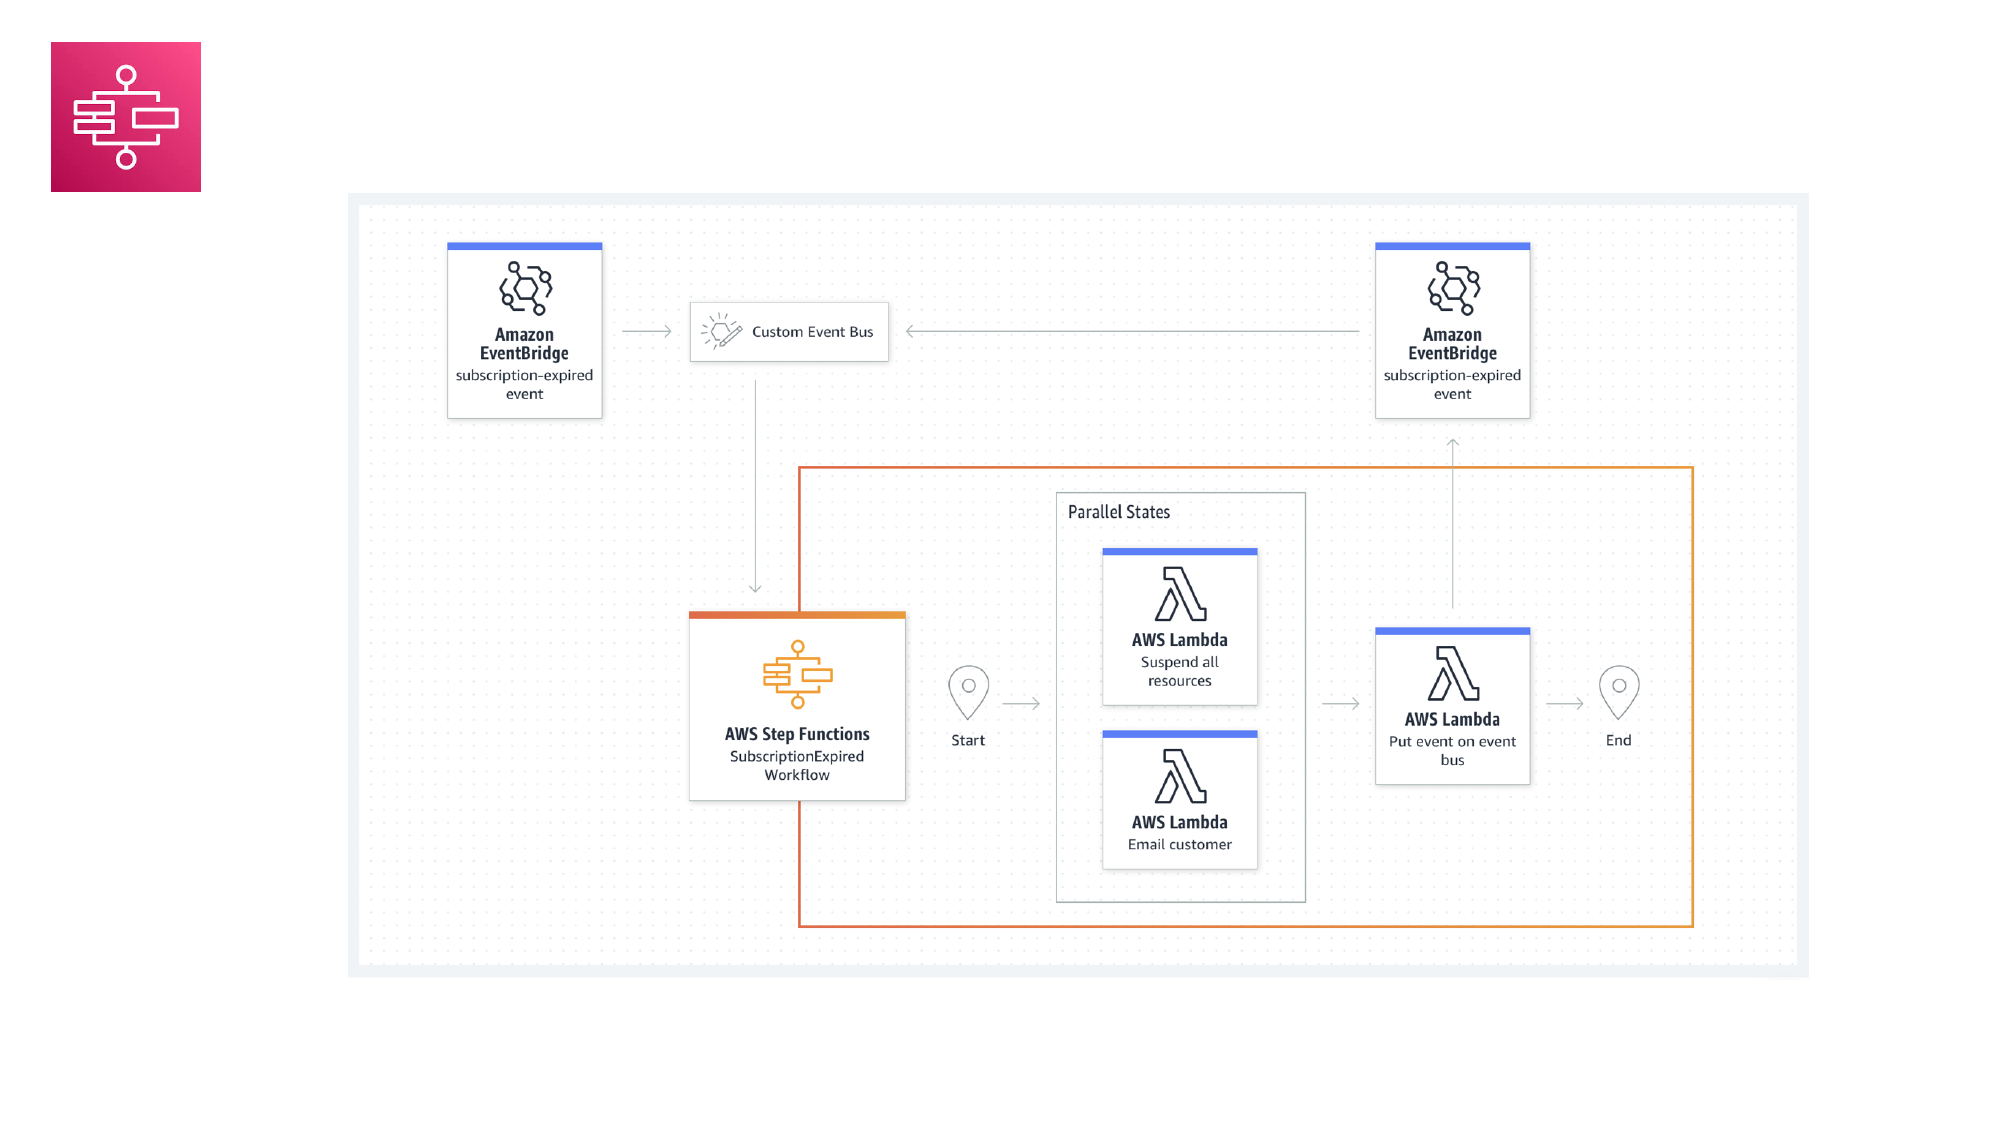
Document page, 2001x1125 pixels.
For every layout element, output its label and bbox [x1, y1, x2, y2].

picture [51, 42, 202, 193]
picture [347, 191, 1812, 980]
